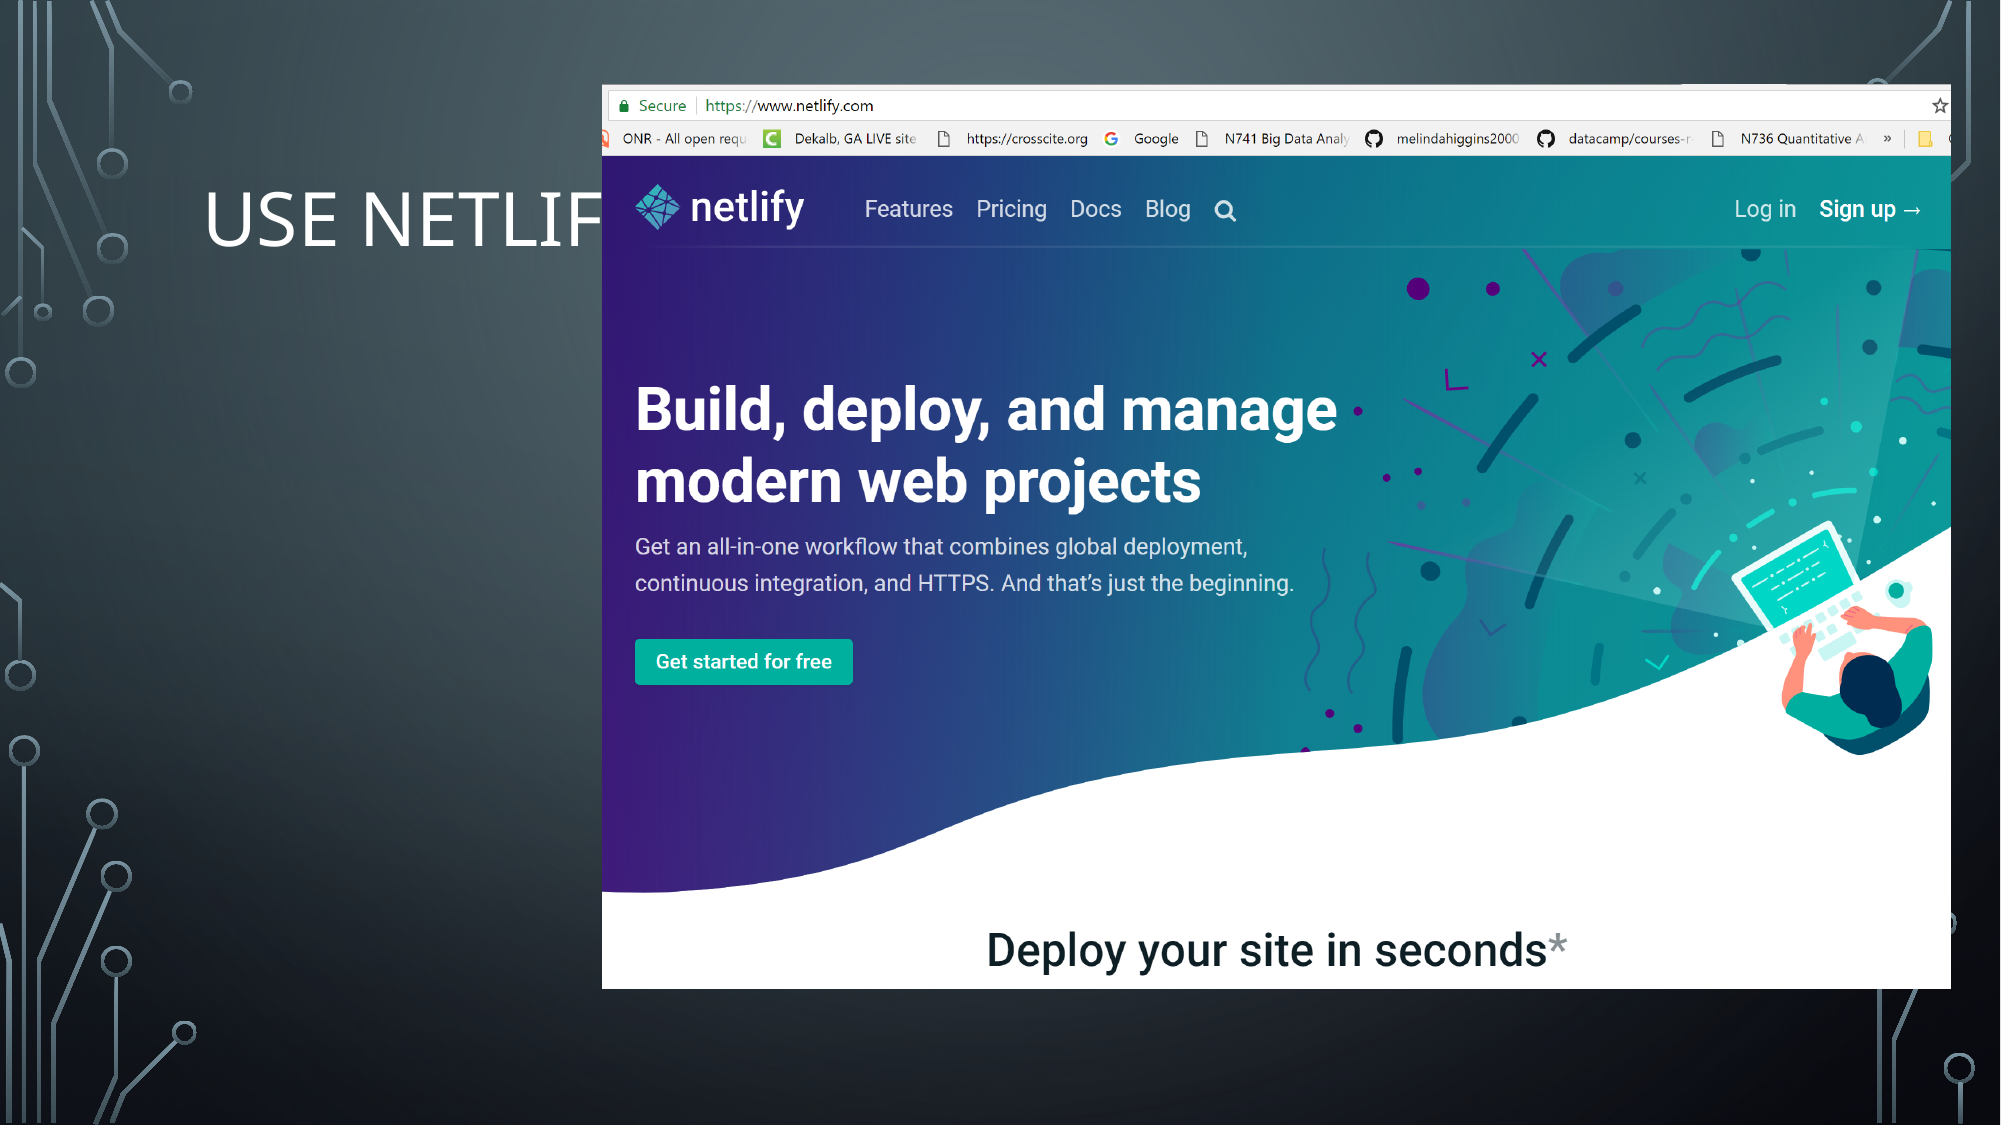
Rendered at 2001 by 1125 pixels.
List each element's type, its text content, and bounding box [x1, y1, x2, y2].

title Use netlify [187, 101, 602, 344]
picture [602, 84, 1951, 990]
